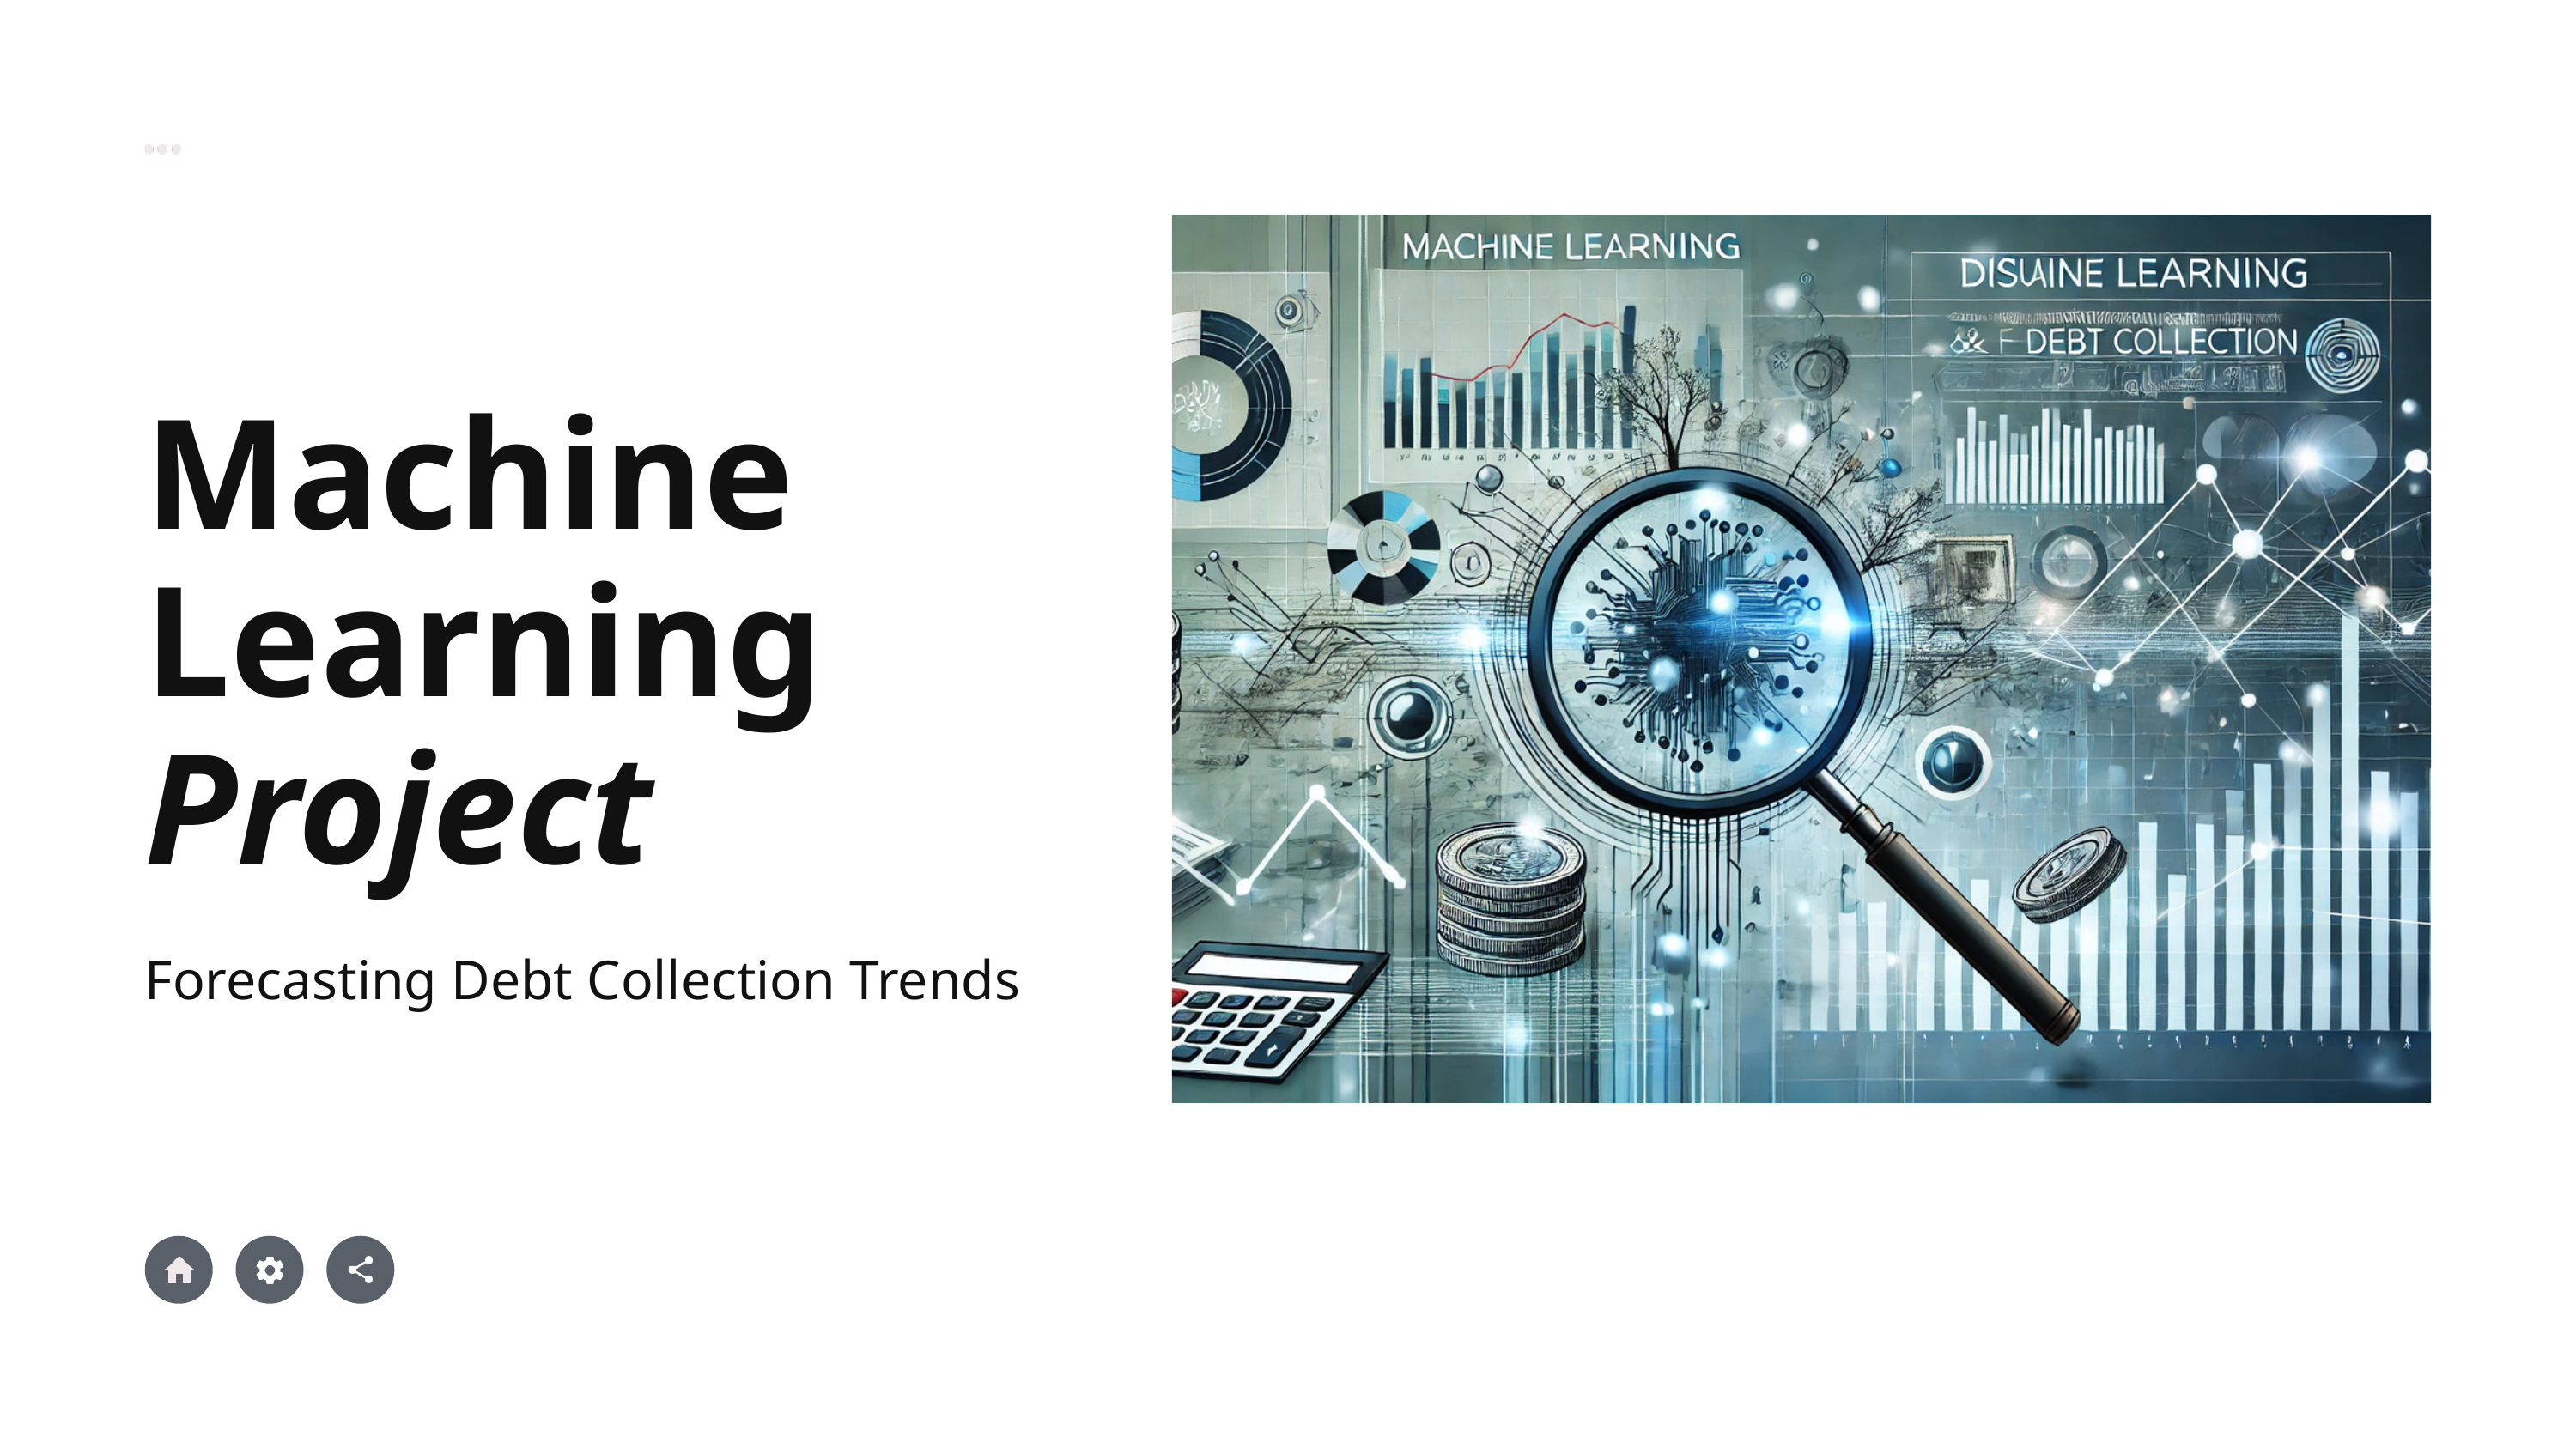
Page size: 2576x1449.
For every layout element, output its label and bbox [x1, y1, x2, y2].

text_box [144, 144, 181, 155]
text_box [235, 1235, 304, 1304]
text_box [144, 383, 1114, 1007]
text_box [1171, 215, 2432, 1103]
text_box [326, 1235, 395, 1304]
text_box [144, 1235, 213, 1304]
